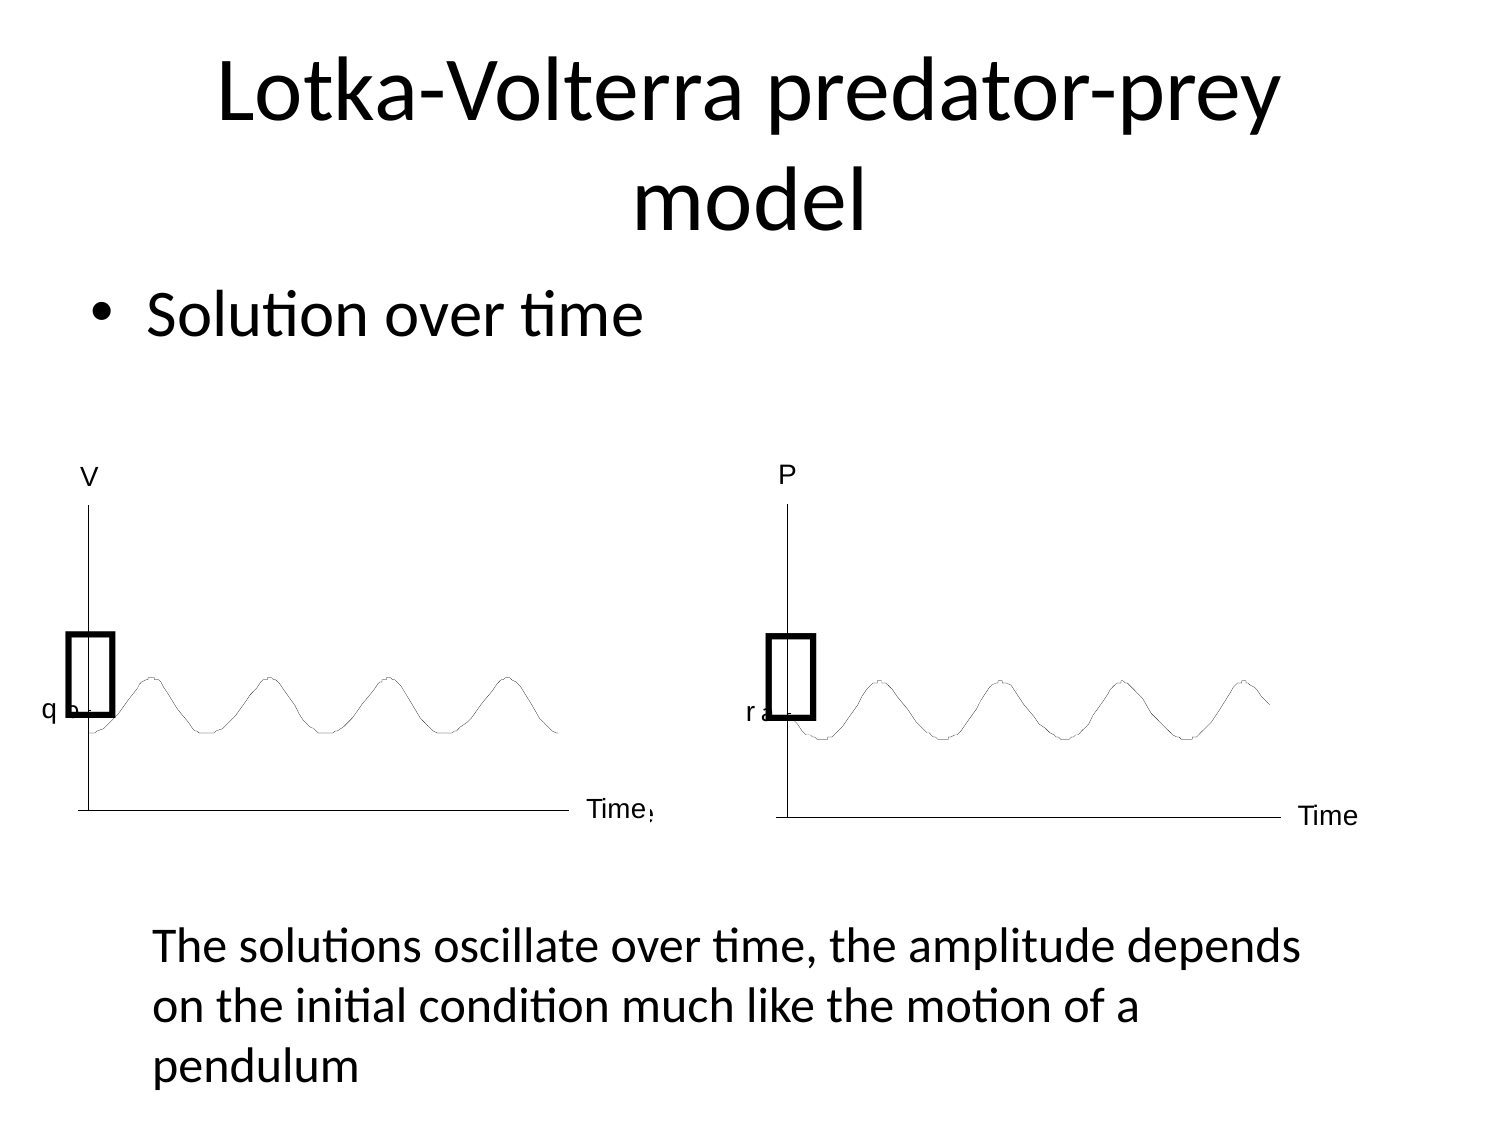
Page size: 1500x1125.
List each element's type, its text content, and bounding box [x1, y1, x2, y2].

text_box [37, 455, 1363, 839]
title Lotka-Volterra predator-prey model [75, 45, 1425, 233]
text_box The solutions oscillate over time, the amplitude depends on the initial condition much like the motion of a pendulum [137, 904, 1325, 1125]
list Solution over time [75, 262, 1425, 1005]
